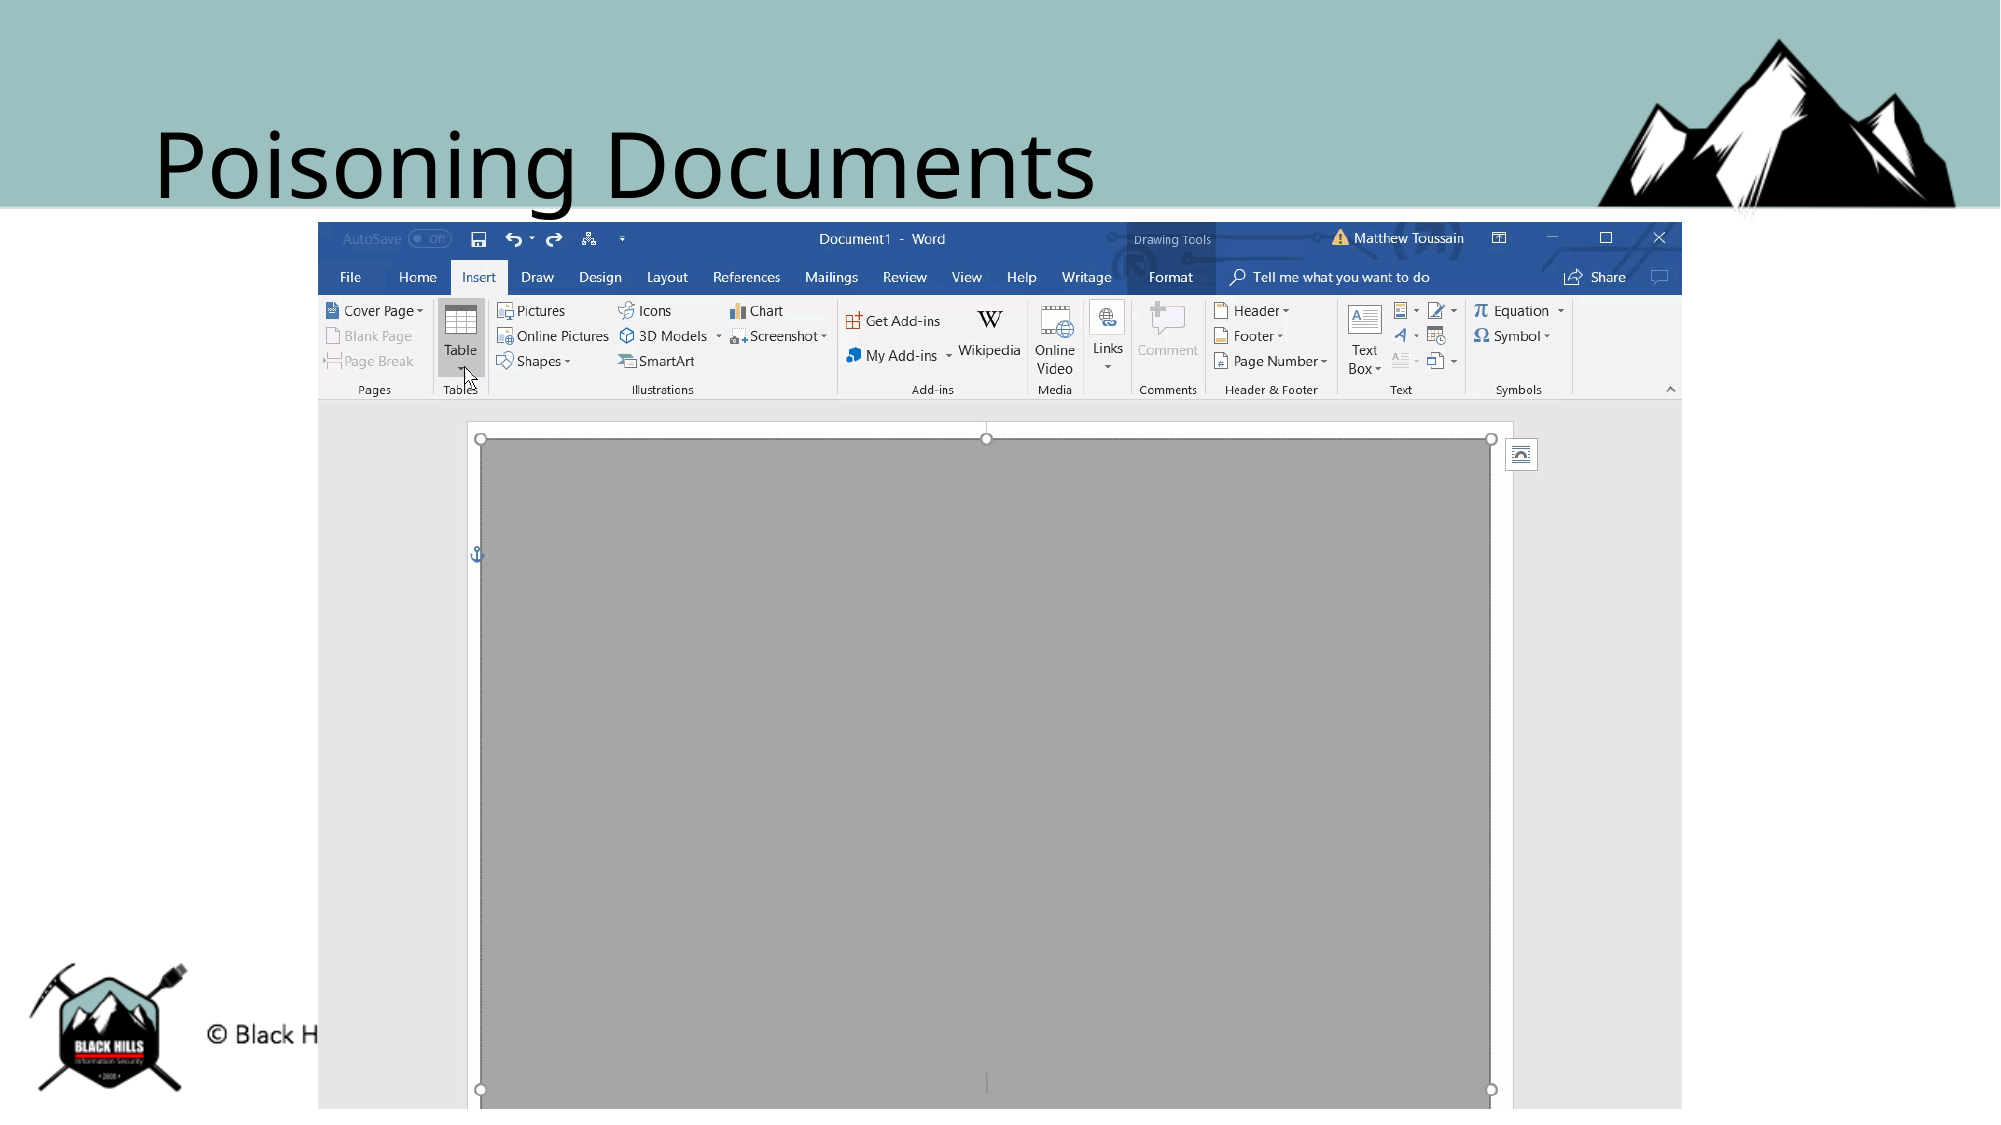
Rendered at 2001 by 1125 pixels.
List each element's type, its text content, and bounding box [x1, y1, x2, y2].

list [318, 222, 1682, 1109]
title Poisoning Documents [137, 59, 1863, 278]
picture [0, 0, 2001, 1125]
